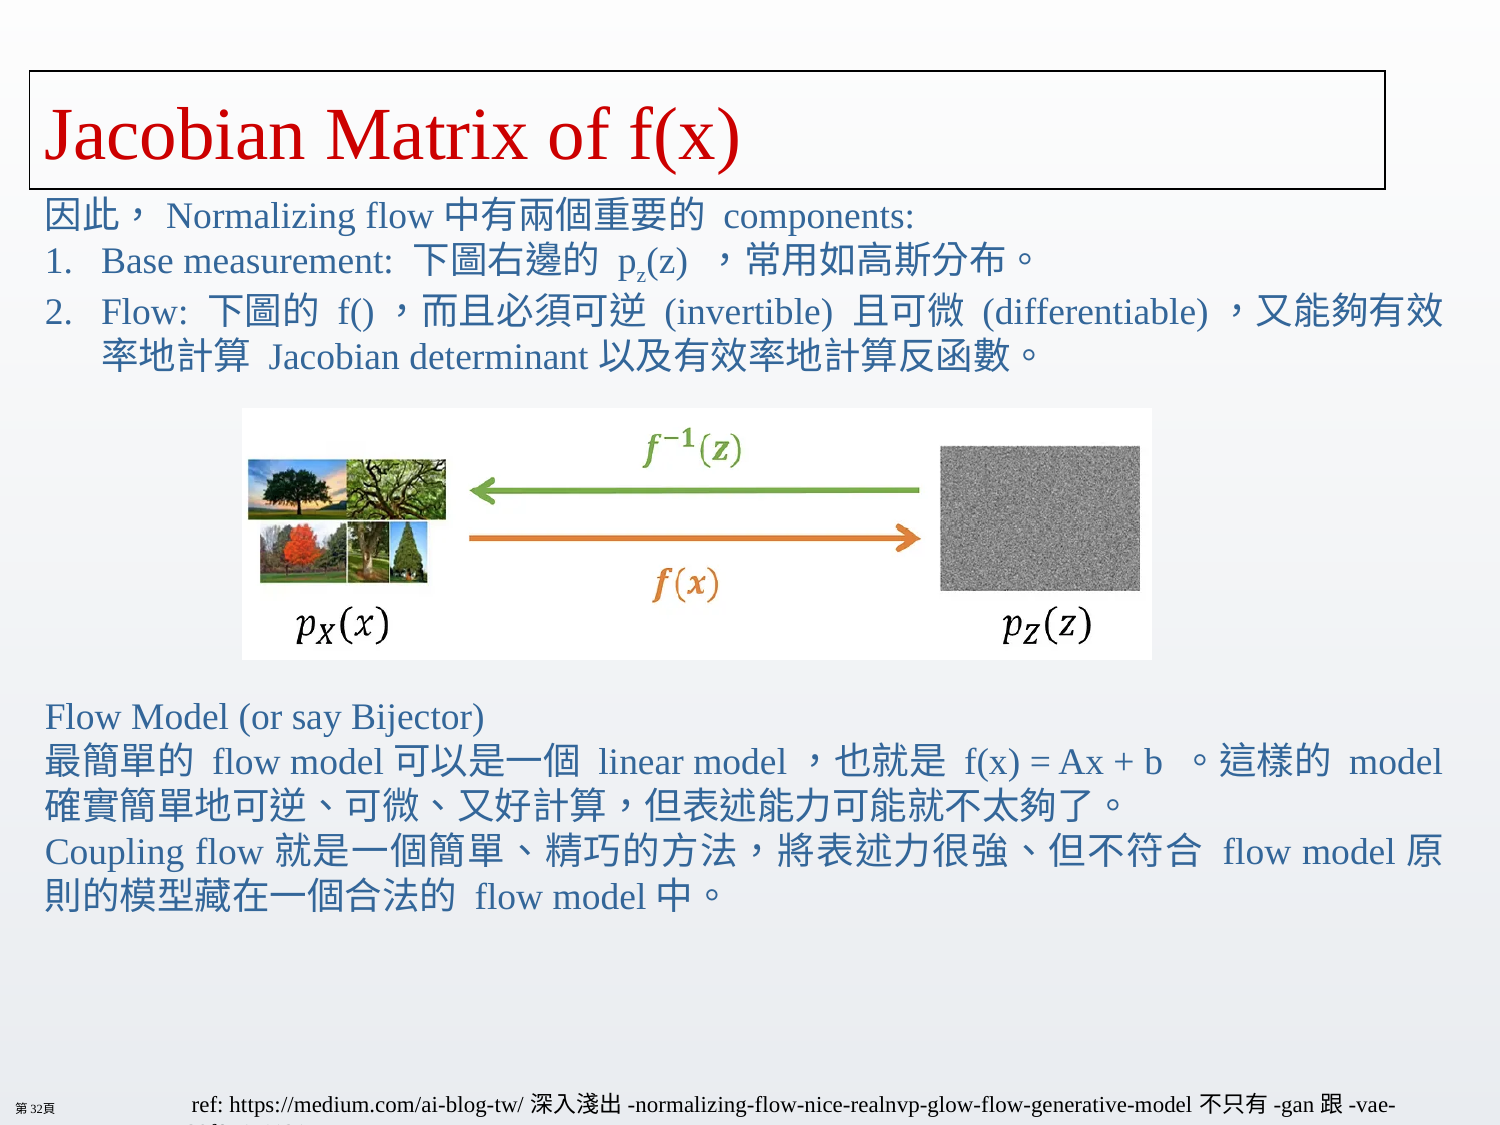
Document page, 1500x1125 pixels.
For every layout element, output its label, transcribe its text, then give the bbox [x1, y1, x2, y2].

text_box ref: https://medium.com/ai-blog-tw/深入淺出-normalizing-flow-nice-realnvp-glow-flow-generative-model不只有-gan跟-vae-29f8e471121 [171, 1082, 1500, 1125]
picture [241, 408, 1152, 660]
list 因此，Normalizing flow中有兩個重要的 components: Base measurement: 下圖右邊的 pz(z) ，常用如高斯分布。 Flow: 下圖的 f()，而且必須可逆 (invertible) 且可微 (differentiable)，又能夠有效率地計算 Jacobian determinant以及有效率地計算反函數。 Flow Model (or say Bijector) 最簡單的 flow model可以是一個 linear model，也就是 f(x) = Ax + b 。這樣的 model確實簡單地可逆、可微、又好計算，但表述能力可能就不太夠了。 Coupling flow就是一個簡單、精巧的方法，將表述力很強、但不符合 flow model原則的模型藏在一個合法的 flow model中。 [29, 183, 1459, 1011]
title Jacobian Matrix of f(x) [29, 70, 1386, 183]
